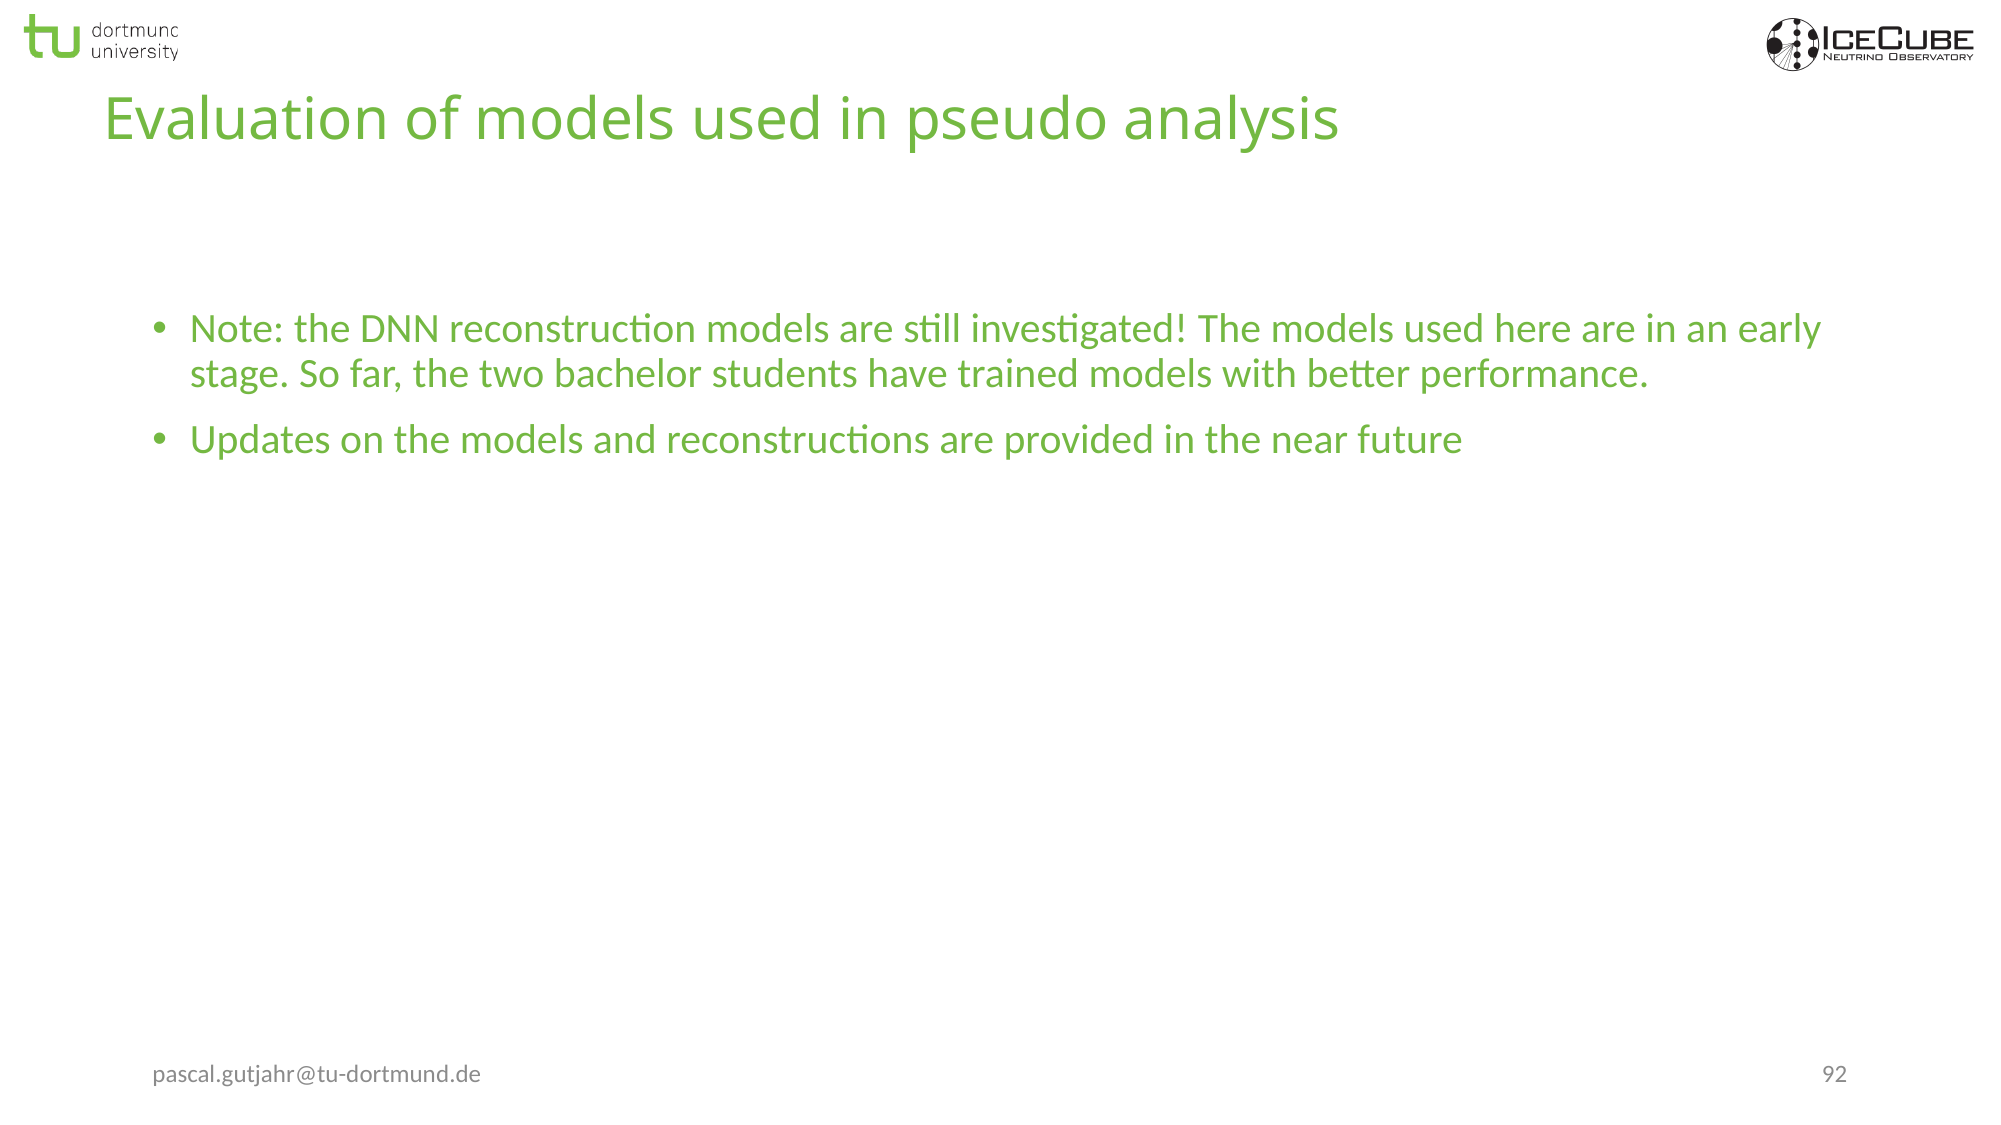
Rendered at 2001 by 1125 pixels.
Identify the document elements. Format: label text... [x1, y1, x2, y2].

slide_number 92 [1412, 1042, 1863, 1103]
title Evaluation of models used in pseudo analysis [88, 59, 1977, 182]
list Note: the DNN reconstruction models are still investigated! The models used here are in an early stage. So far, the two bachelor students have trained models with better performance. Updates on the models and reconstructions are provided in the near future [137, 299, 1838, 1014]
slide_number pascal.gutjahr@tu-dortmund.de [137, 1042, 588, 1103]
